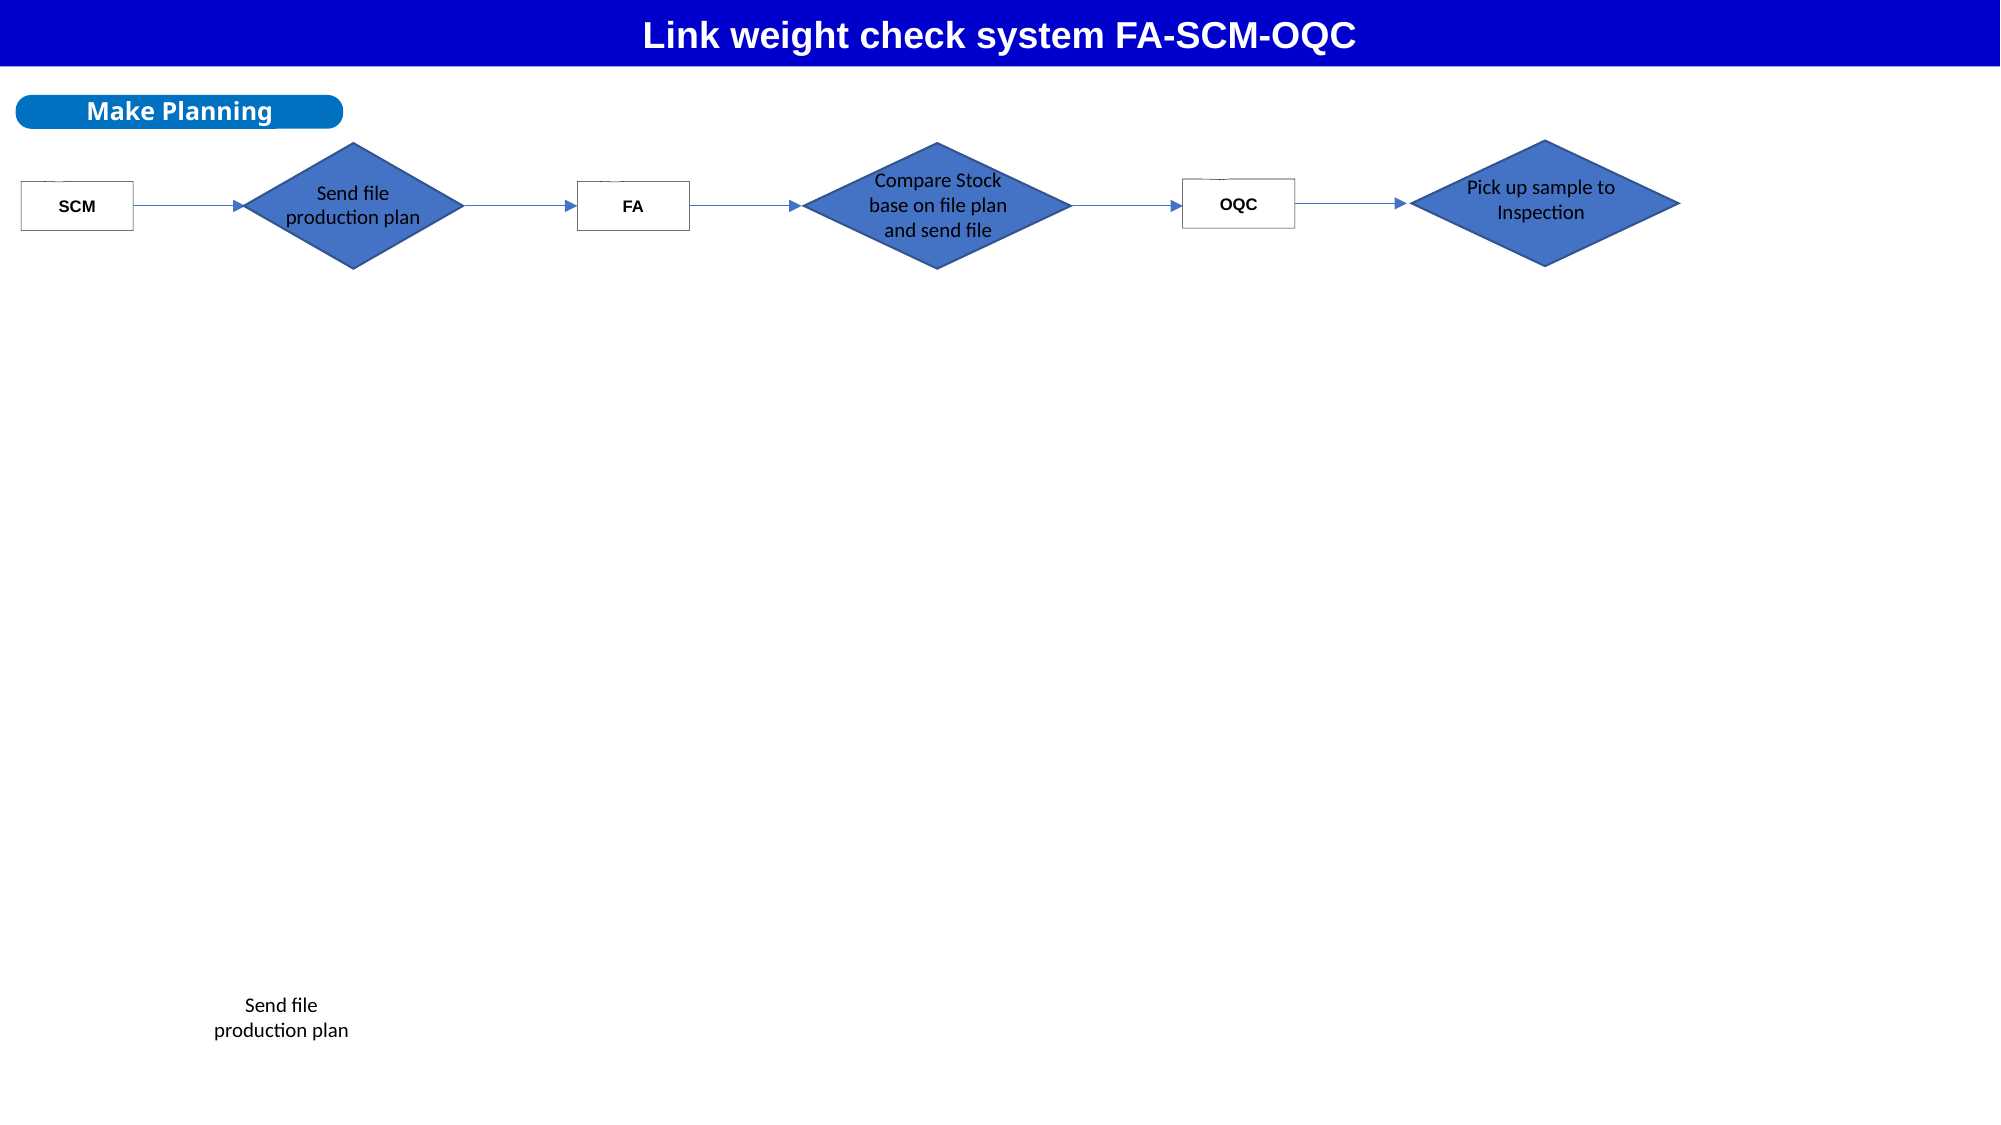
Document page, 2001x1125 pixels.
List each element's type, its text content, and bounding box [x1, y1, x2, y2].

text_box [446, 194, 465, 217]
text_box Send file production plan [260, 168, 446, 240]
text_box [307, 141, 400, 168]
text_box [1409, 185, 1448, 222]
text_box [1497, 139, 1594, 162]
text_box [15, 93, 344, 129]
text_box SCM [20, 180, 135, 232]
text_box [881, 141, 993, 168]
text_box [1634, 181, 1682, 226]
text_box [873, 240, 1001, 270]
text_box [802, 185, 845, 227]
text_box Link weight check system FA-SCM-OQC [0, 0, 2000, 67]
text_box [301, 240, 406, 270]
text_box Pick up sample to Inspection [1448, 162, 1634, 234]
text_box Send file production plan [188, 981, 375, 1053]
text_box [1031, 186, 1072, 226]
text_box Compare Stock base on file plan and send file [845, 168, 1031, 240]
text_box FA [576, 180, 691, 232]
text_box [1474, 234, 1616, 268]
text_box [243, 195, 260, 217]
text_box OQC [1181, 177, 1296, 230]
